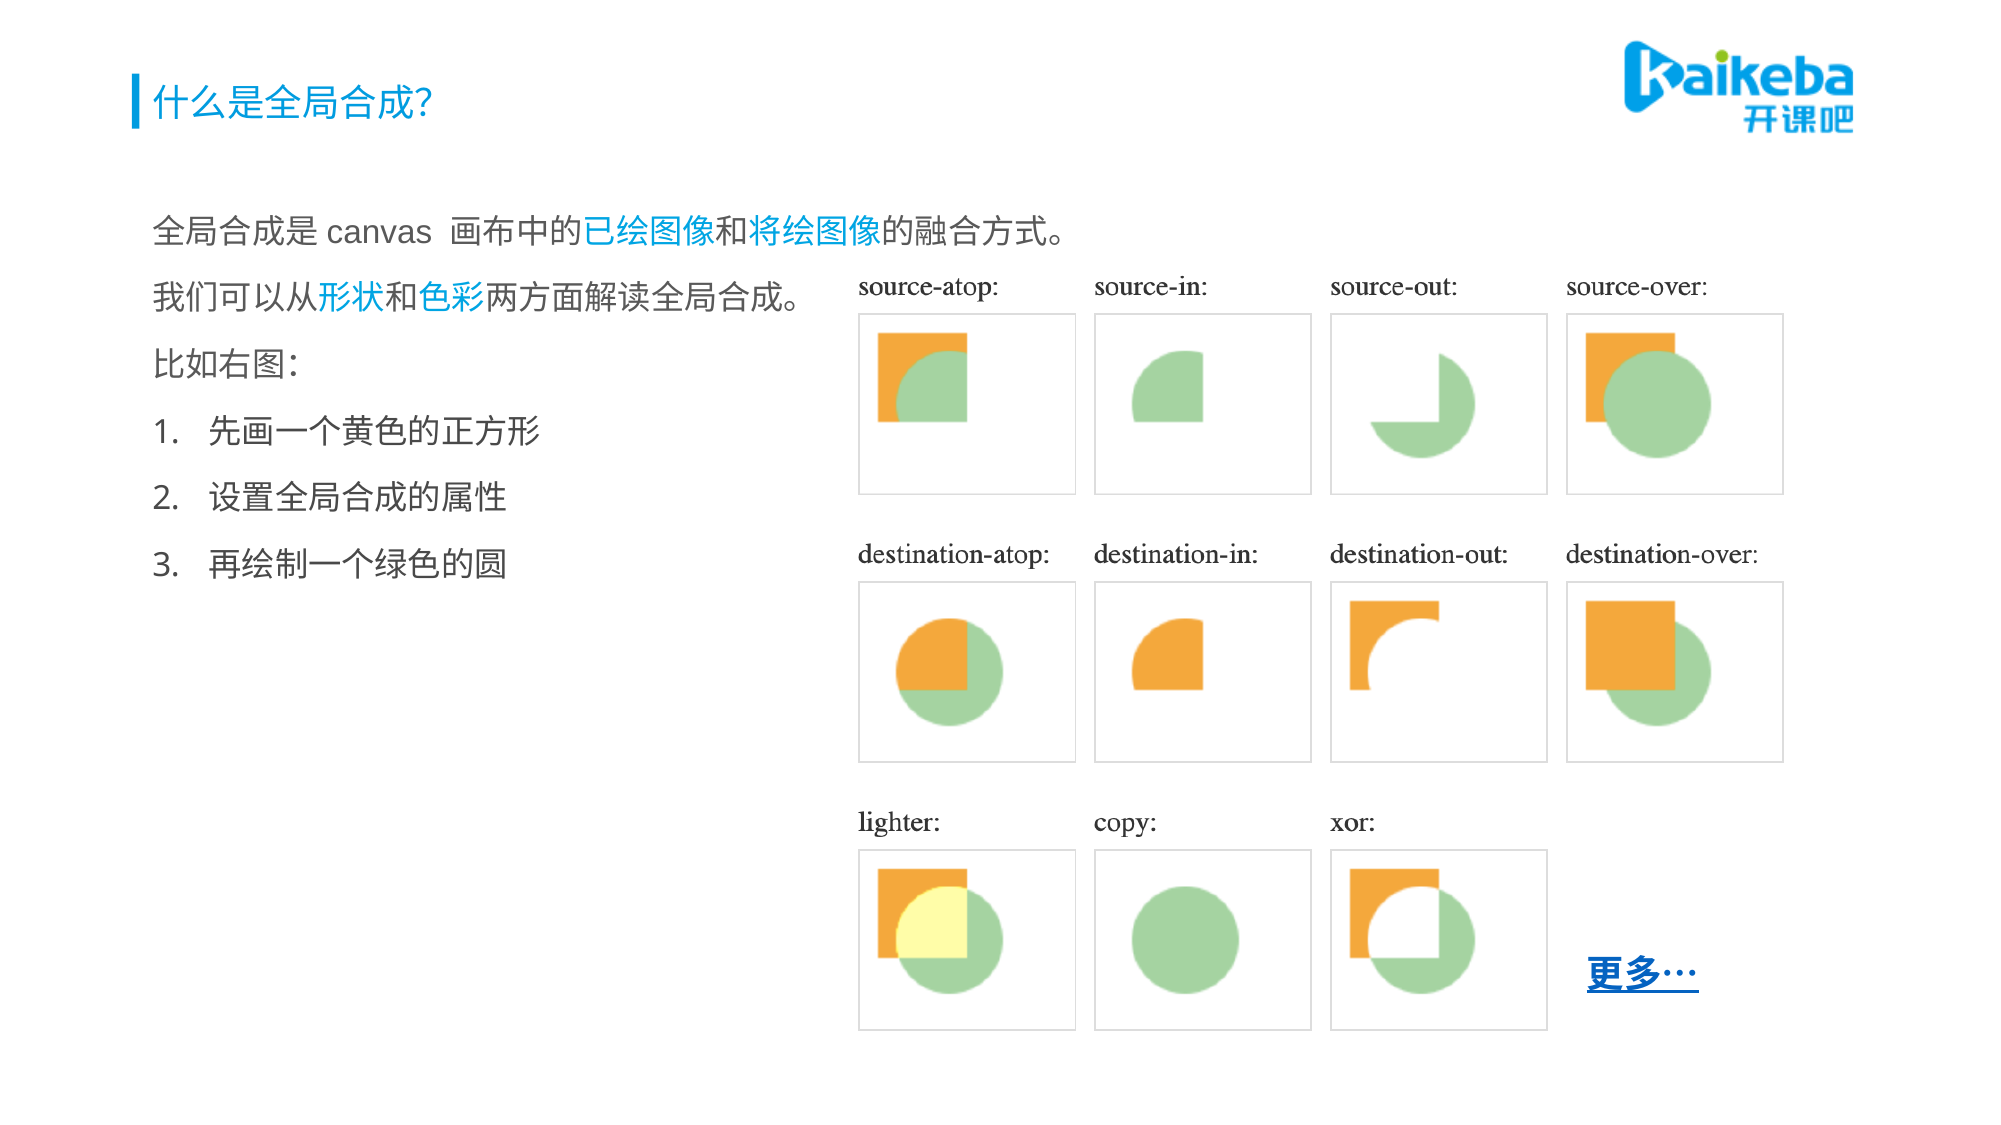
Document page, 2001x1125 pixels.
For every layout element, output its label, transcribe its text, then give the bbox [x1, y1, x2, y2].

picture [849, 268, 1796, 1045]
picture [1612, 31, 1866, 143]
list 全局合成是canvas 画布中的已绘图像和将绘图像的融合方式。 我们可以从形状和色彩两方面解读全局合成。 比如右图： 先画一个黄色的正方形 设置全局合成的属性 再绘制一个绿色的圆 [137, 182, 1863, 1061]
title 什么是全局合成？ [137, 59, 1863, 148]
picture [1640, 50, 1650, 59]
